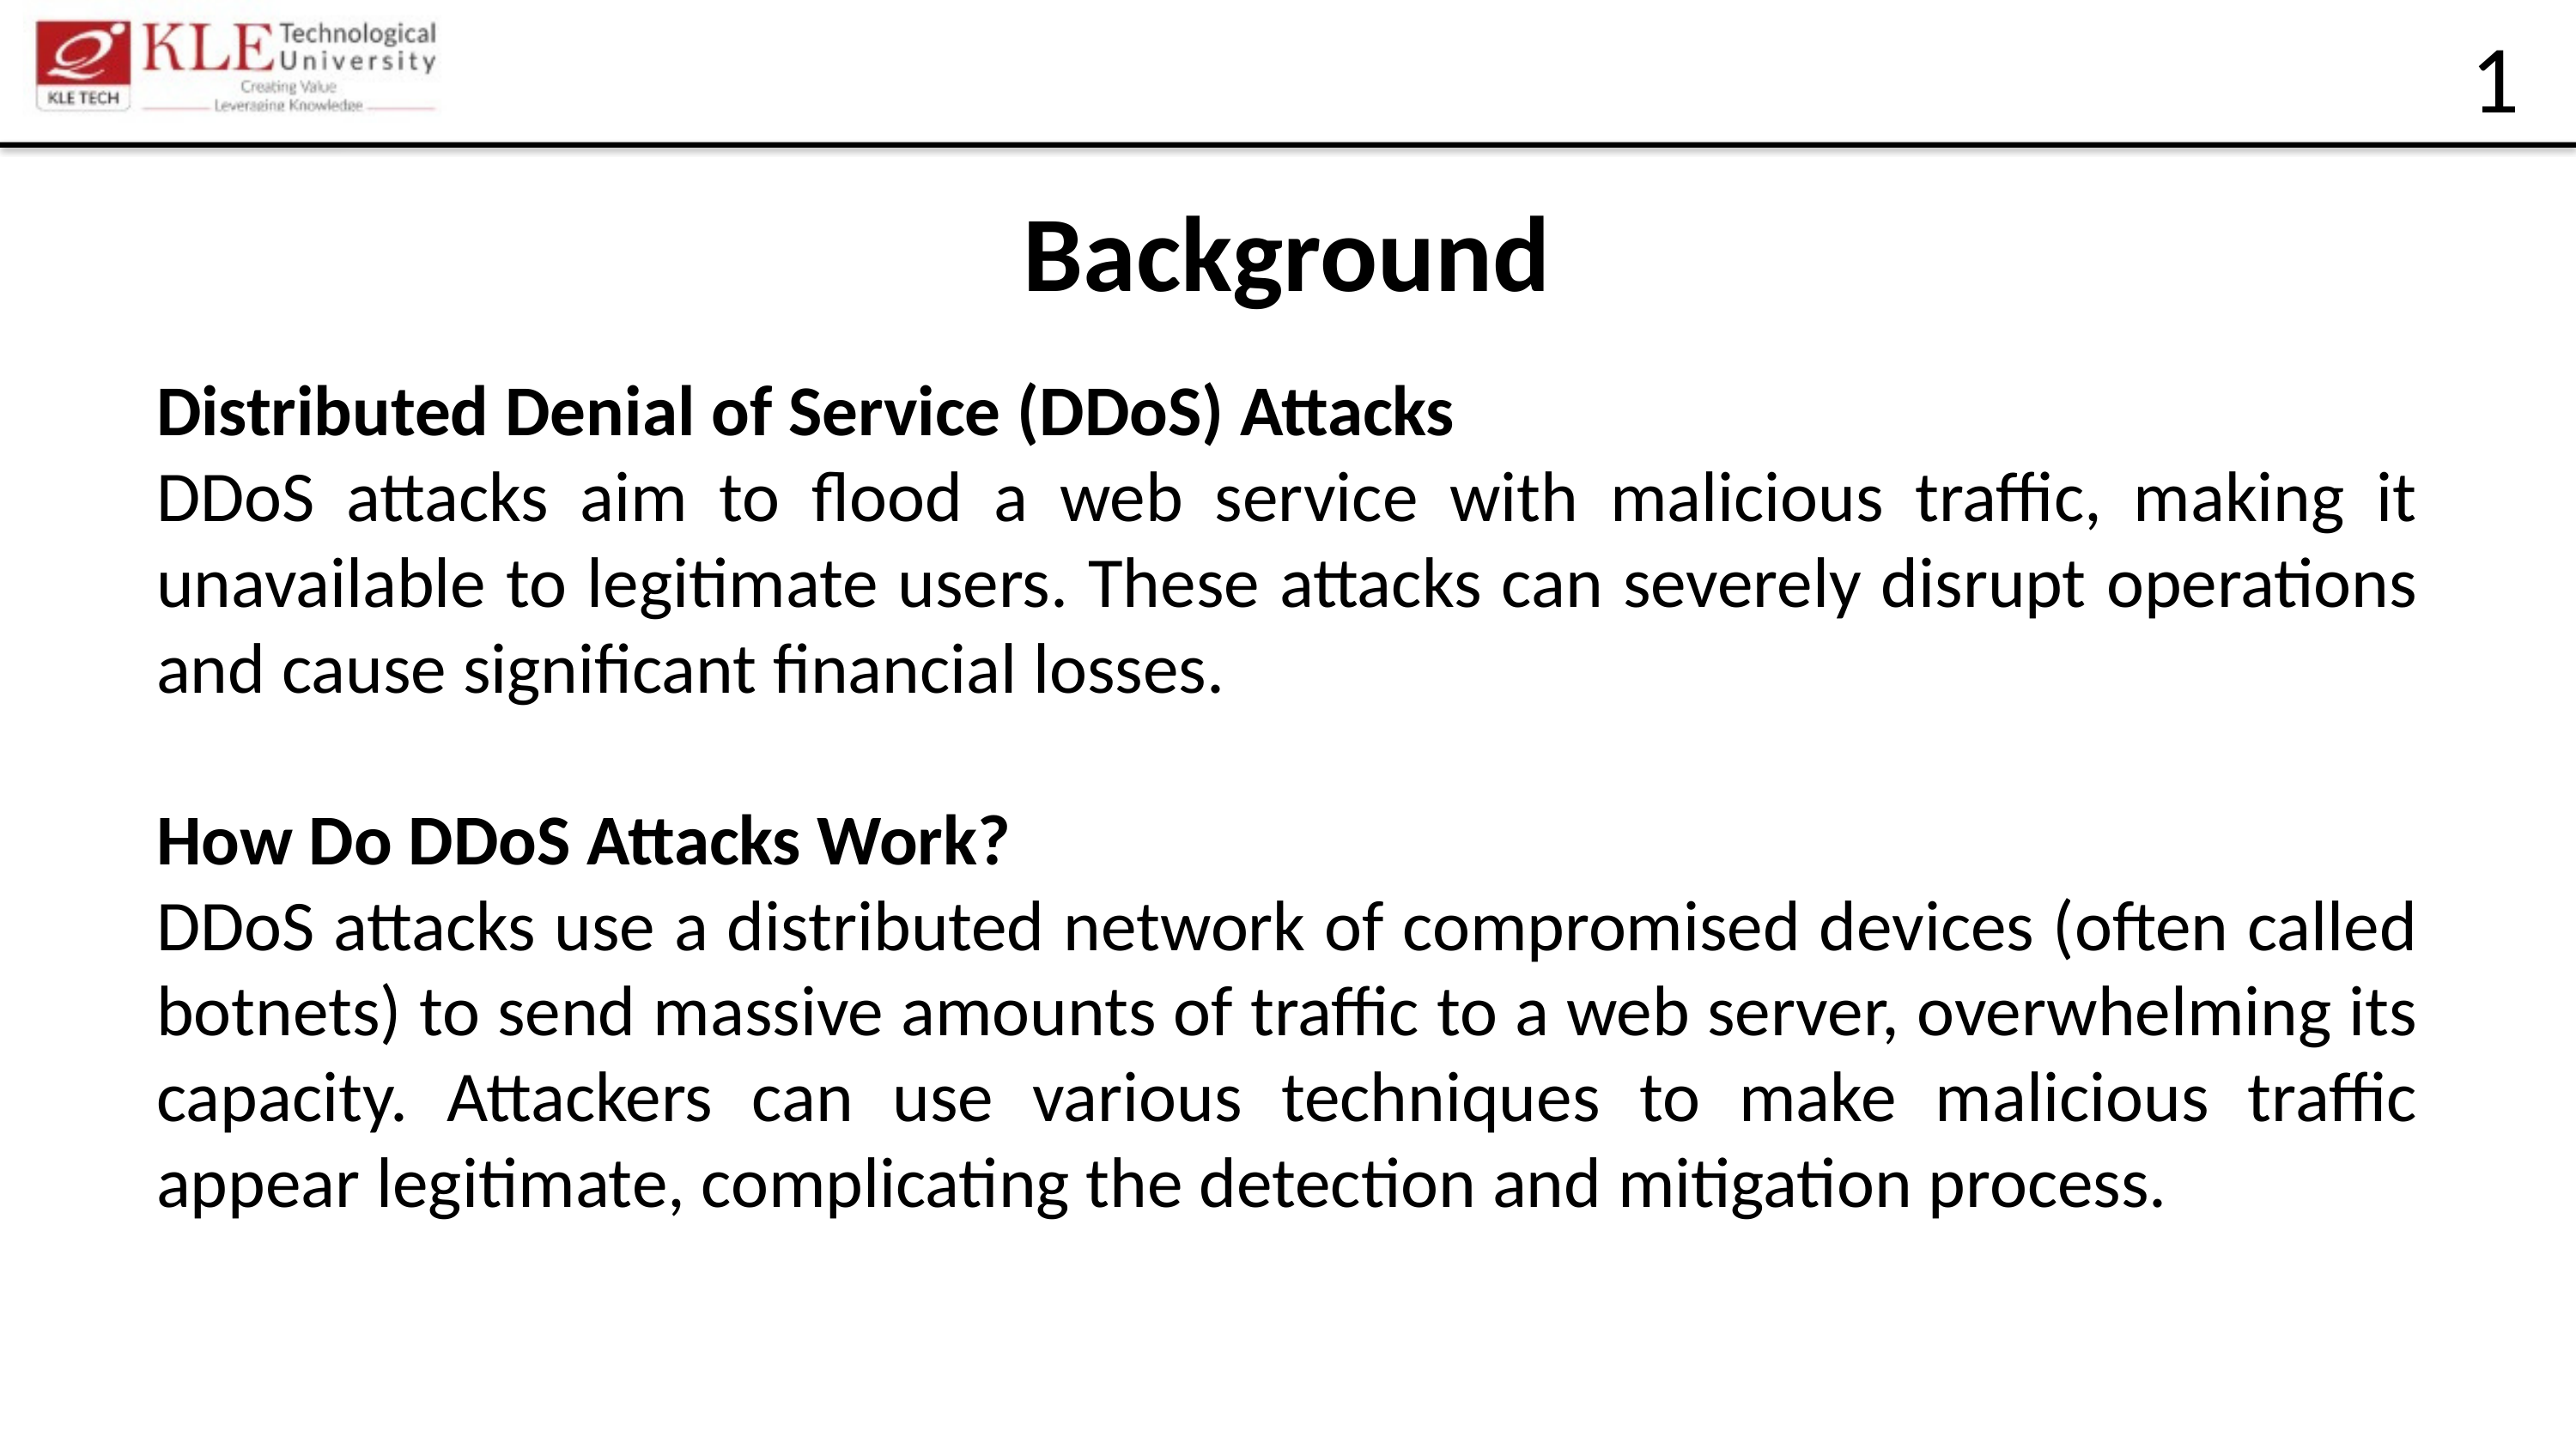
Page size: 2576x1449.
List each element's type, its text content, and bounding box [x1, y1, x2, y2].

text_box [0, 0, 2576, 145]
text_box Distributed Denial of Service (DDoS) Attacks DDoS attacks aim to flood a web service with malicious traffic, making it unavailable to legitimate users. These attacks can severely disrupt operations and cause significant financial losses. How Do DDoS Attacks Work? DDoS attacks use a distributed network of compromised devices (often called botnets) to send massive amounts of traffic to a web server, overwhelming its capacity. Attackers can use various techniques to make malicious traffic appear legitimate, complicating the detection and mitigation process. [156, 363, 2420, 1222]
text_box Background [817, 174, 1758, 313]
